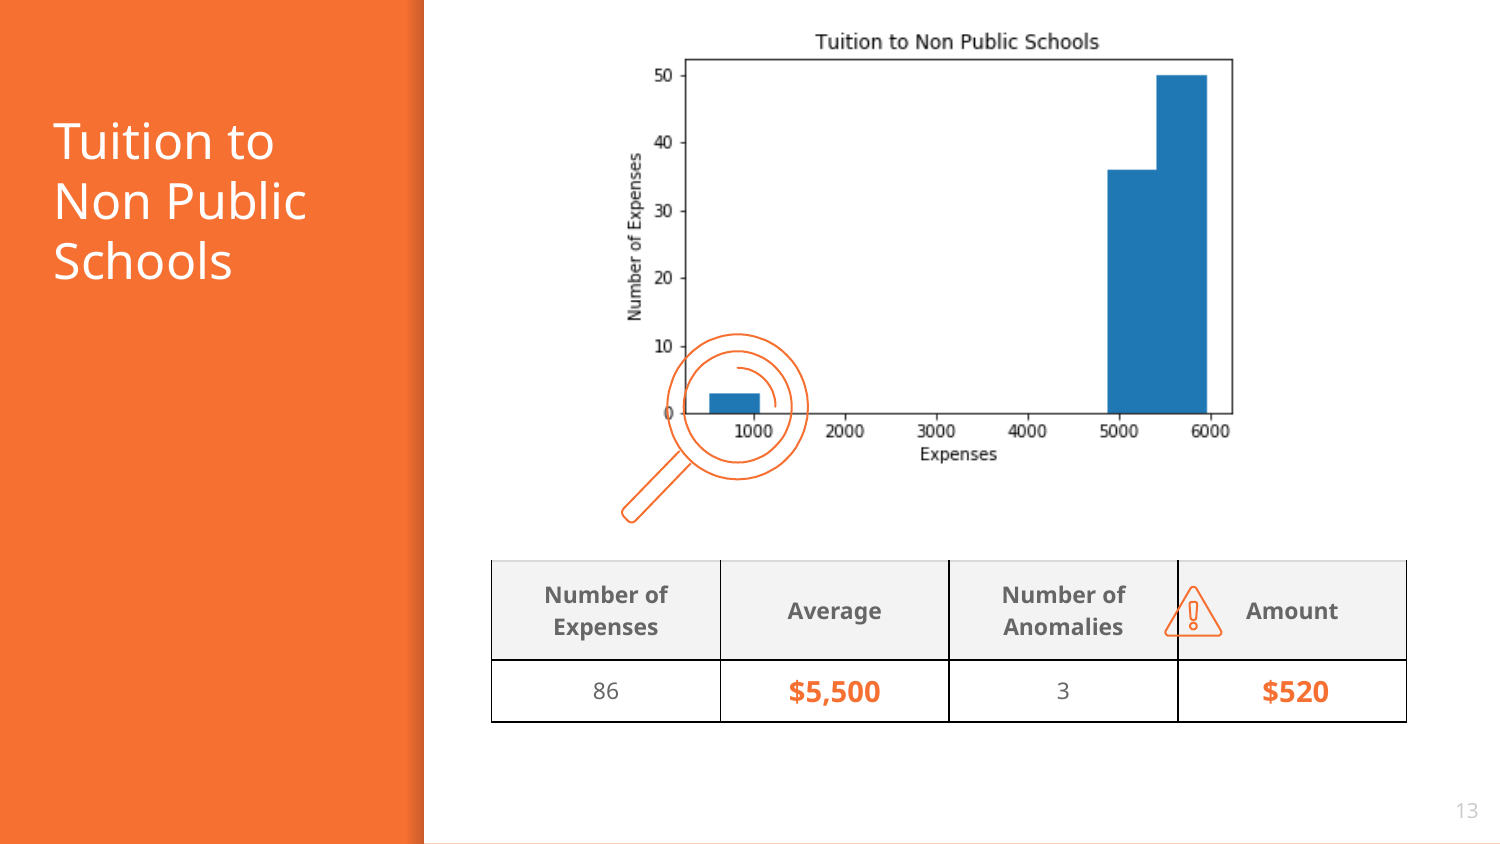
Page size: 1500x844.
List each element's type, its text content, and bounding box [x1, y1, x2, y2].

table_cell $5,500 [721, 661, 948, 721]
table_header Average [721, 562, 948, 659]
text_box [620, 334, 810, 522]
table_cell 3 [950, 661, 1177, 721]
table_cell 86 [492, 661, 720, 721]
table_header Number of Anomalies [950, 562, 1177, 659]
table_cell $520 [1179, 661, 1406, 721]
slide_number 13 [1403, 779, 1494, 844]
title Tuition to Non Public Schools [38, 94, 375, 748]
picture [596, 2, 1302, 473]
table_header Amount [1179, 562, 1406, 659]
table_header Number of Expenses [492, 562, 720, 659]
